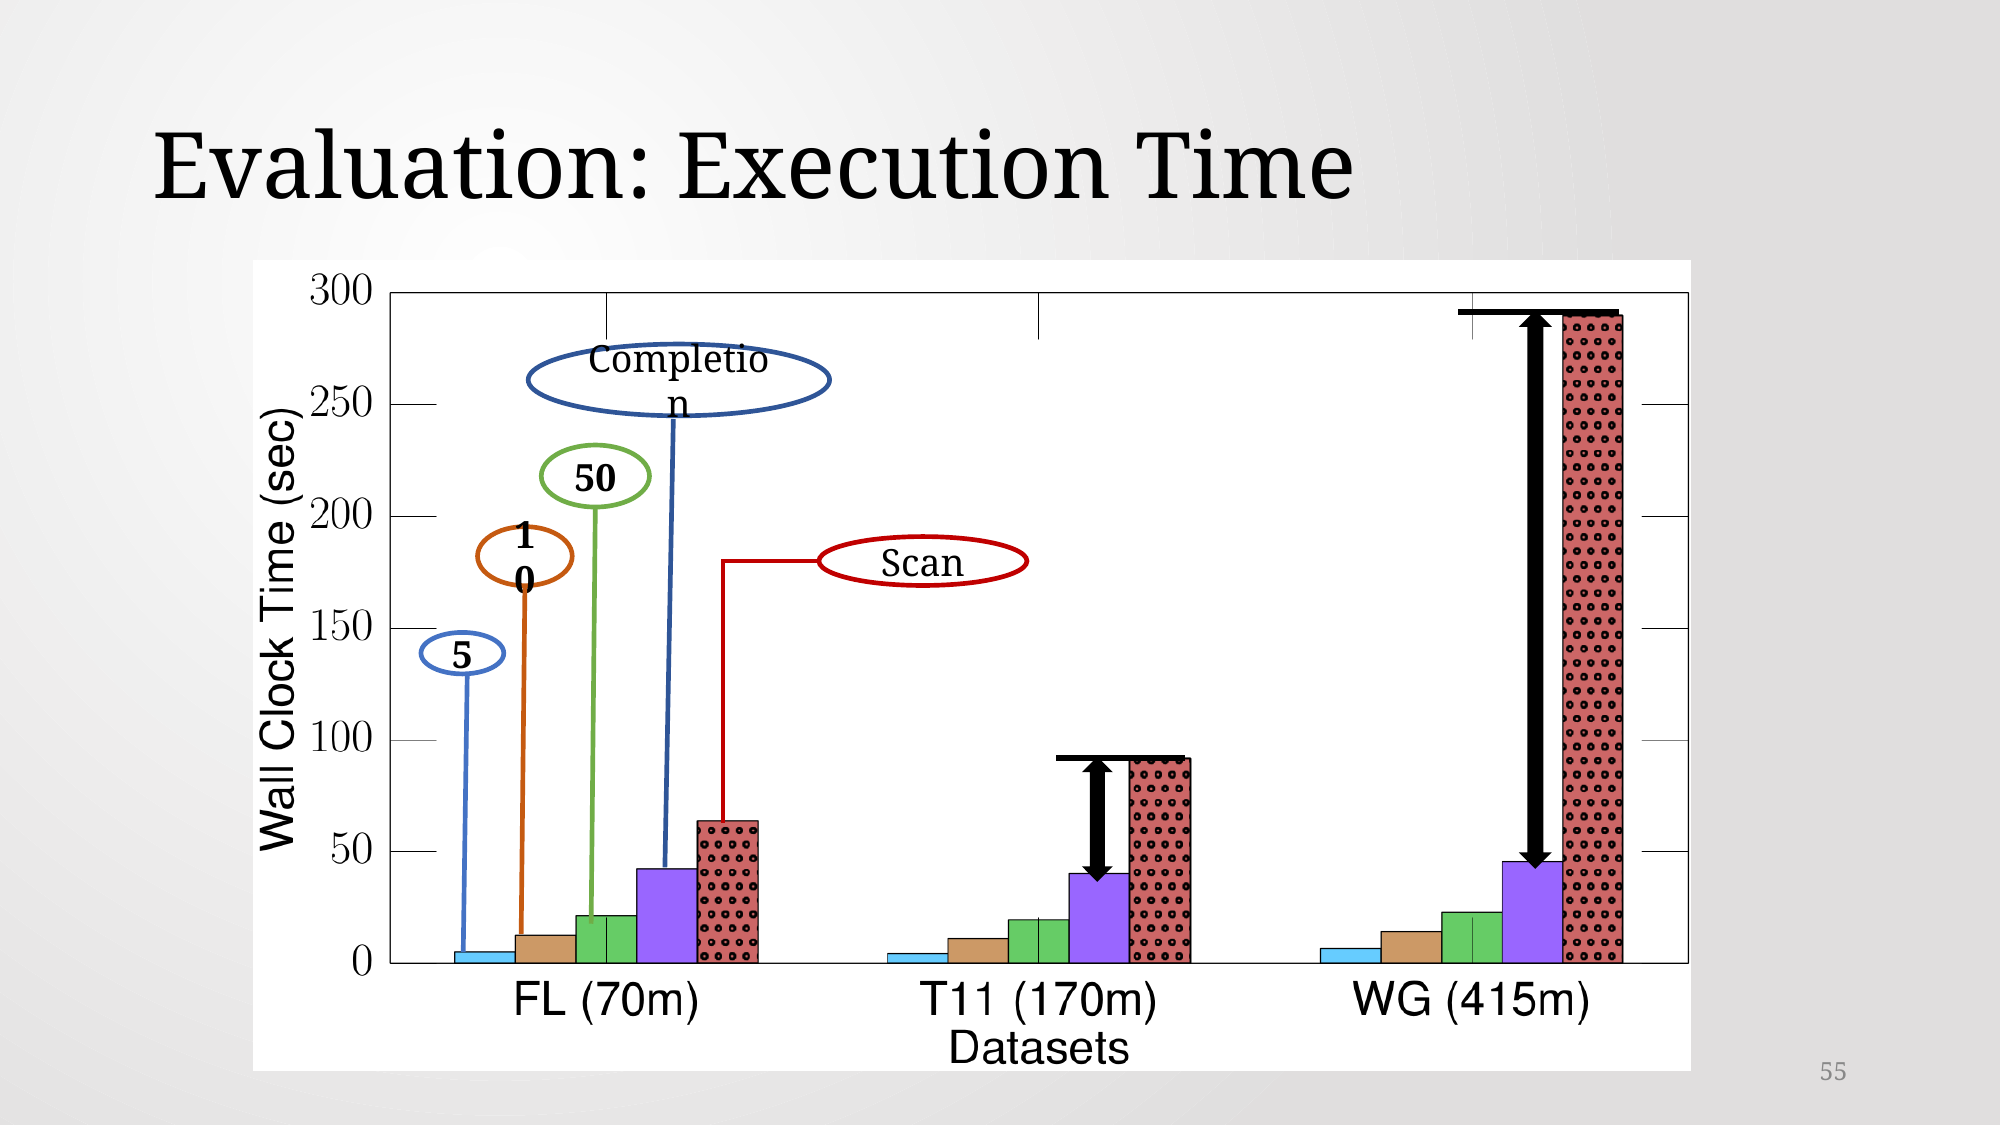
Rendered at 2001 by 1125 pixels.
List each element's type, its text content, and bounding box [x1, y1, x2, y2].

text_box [463, 673, 468, 953]
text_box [664, 418, 674, 643]
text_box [664, 740, 674, 868]
slide_number 55 [1412, 1042, 1863, 1103]
title Evaluation: Execution Time [137, 59, 1863, 278]
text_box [640, 643, 902, 740]
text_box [591, 506, 596, 924]
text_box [521, 585, 525, 935]
picture [253, 260, 1691, 1071]
